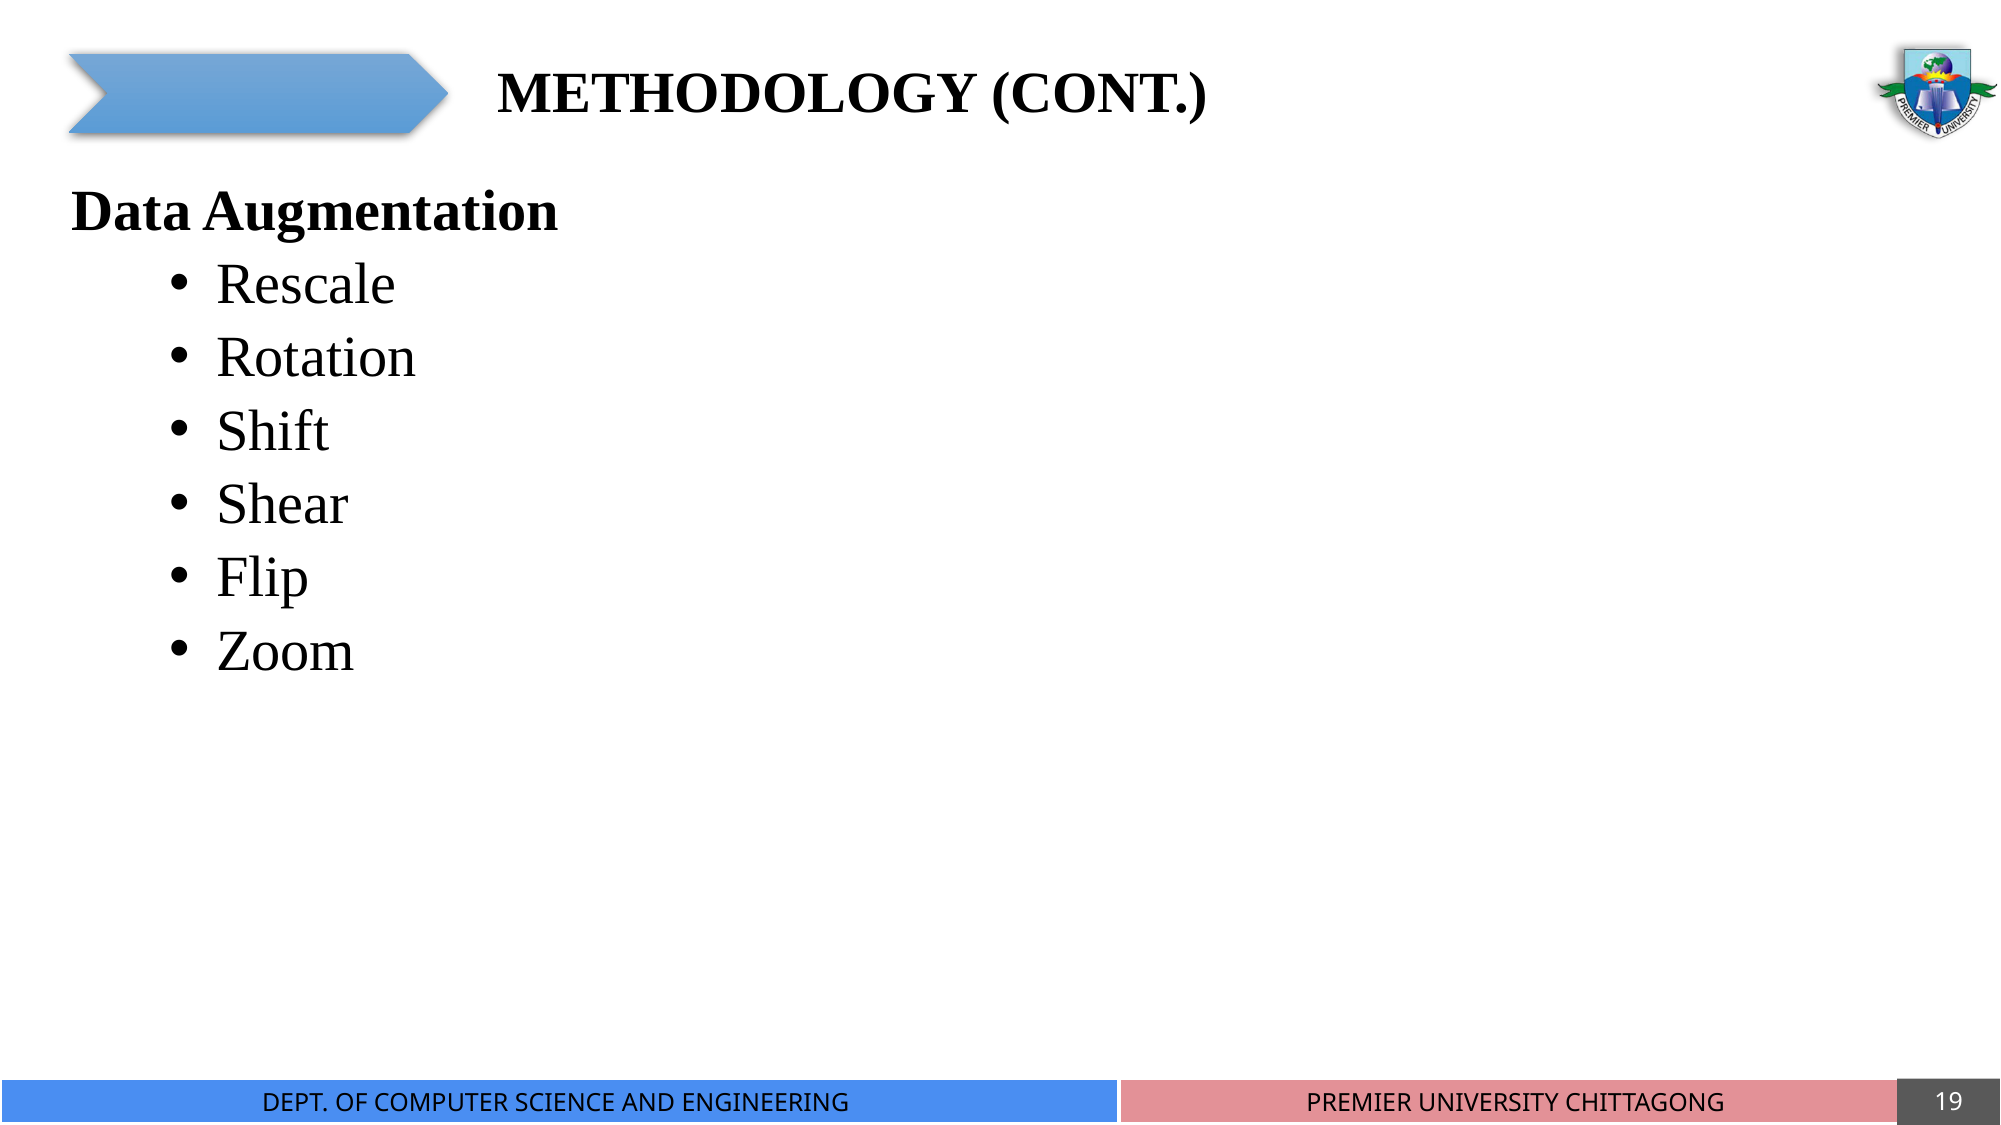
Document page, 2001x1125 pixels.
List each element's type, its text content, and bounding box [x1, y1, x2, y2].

list METHODOLOGY (CONT.) [482, 54, 1805, 144]
list Data Augmentation Rescale Rotation Shift Shear Flip Zoom [41, 172, 1957, 1051]
picture [1875, 41, 2000, 144]
